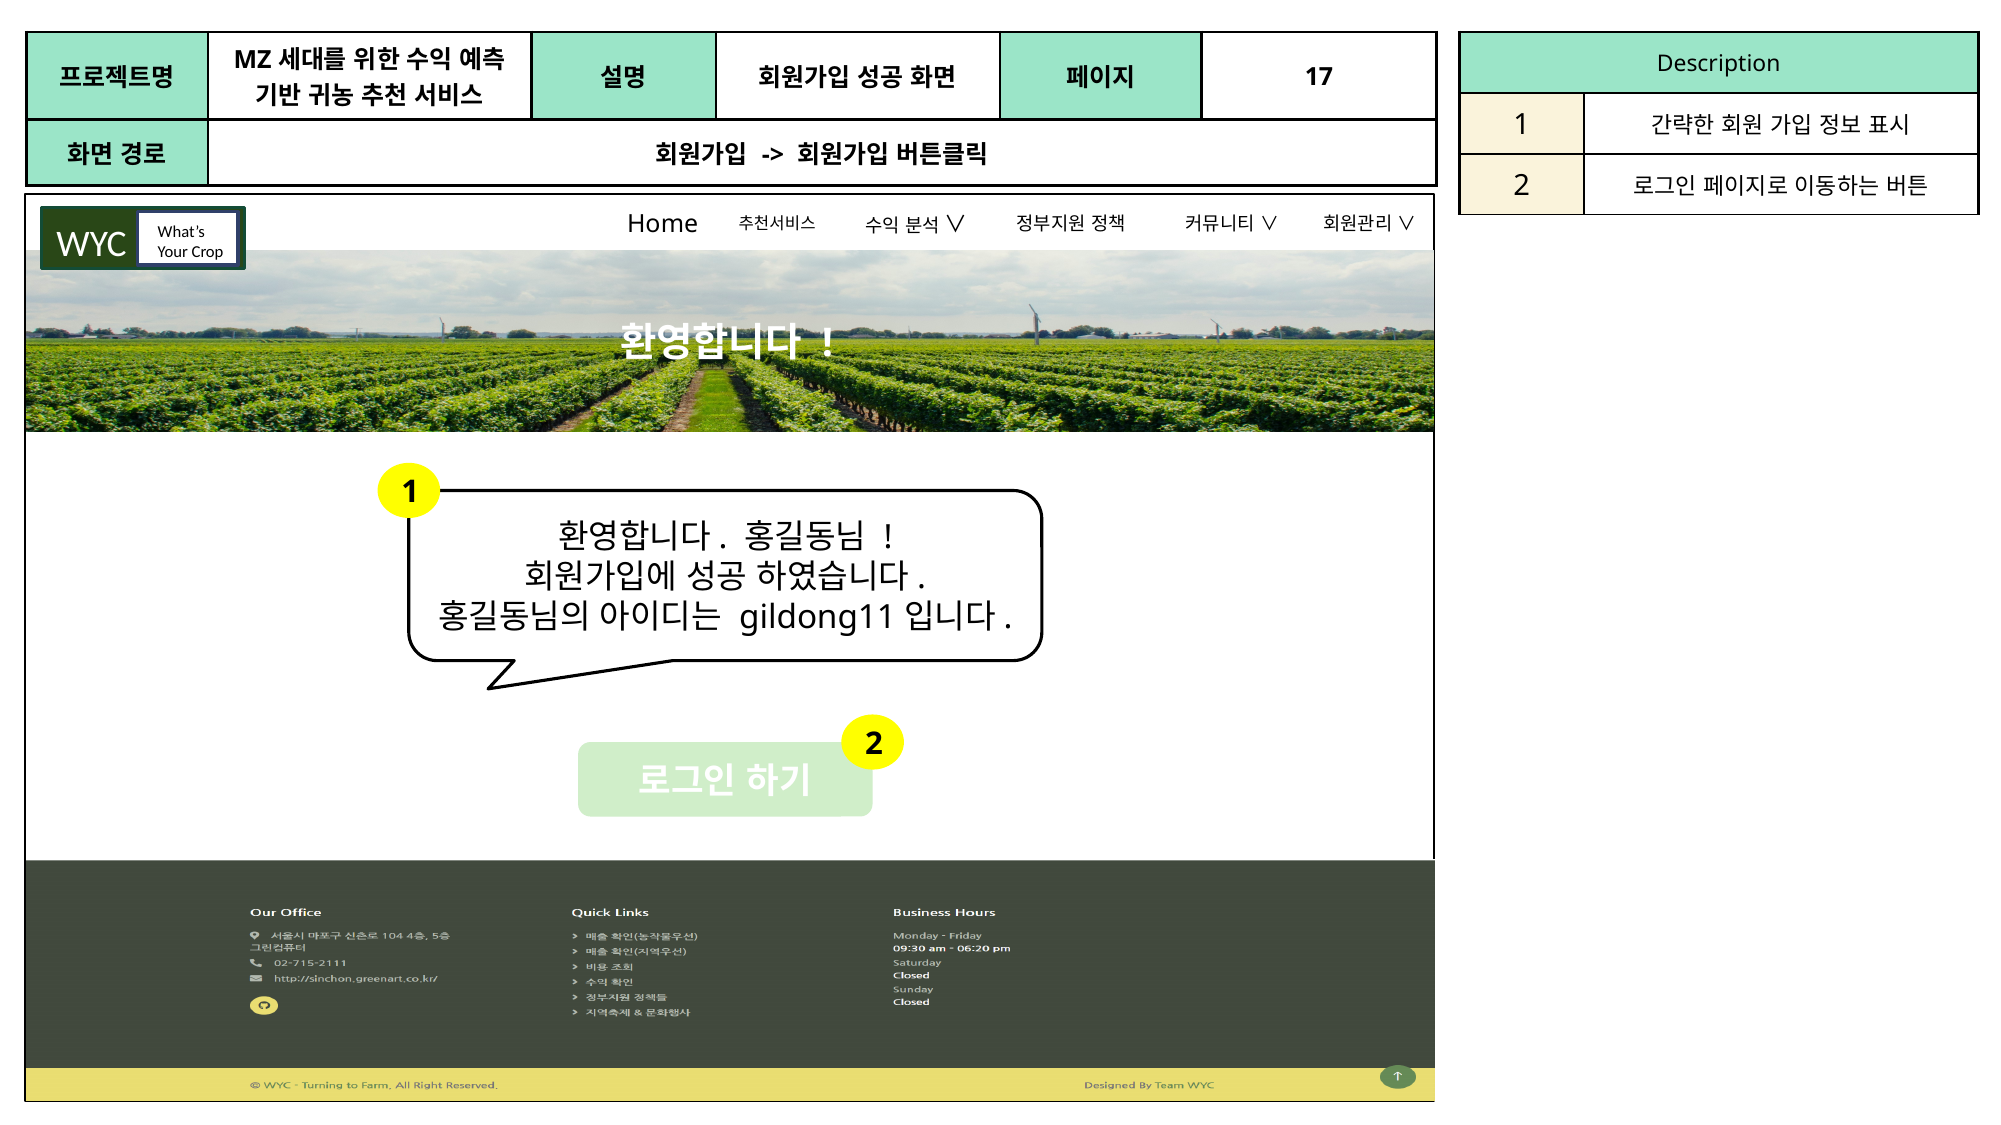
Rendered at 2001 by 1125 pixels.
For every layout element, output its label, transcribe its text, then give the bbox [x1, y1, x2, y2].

text_box [40, 206, 246, 247]
text_box 커뮤니티 ∨ [1157, 195, 1307, 247]
table_header 프로젝트명 [28, 33, 207, 118]
table_header 회원가입 성공 화면 [717, 33, 999, 118]
table_header MZ세대를 위한 수익 예측 기반 귀농 추천 서비스 [209, 33, 530, 118]
text_box 회원관리 ∨ [1307, 195, 1434, 248]
text_box 정부지원 정책 [985, 195, 1157, 247]
table_cell 2 [1461, 155, 1583, 214]
table_cell 로그인 페이지로 이동하는 버튼 [1585, 155, 1977, 214]
text_box 수익 분석 ∨ [848, 195, 985, 247]
text_box 로그인 하기 [578, 742, 873, 817]
table_header Description [1461, 33, 1977, 92]
picture [25, 249, 1434, 432]
table_cell 화면 경로 [28, 121, 207, 184]
text_box 환영합니다. 홍길동님 ! 회원가입에 성공 하였습니다. 홍길동님의 아이디는 gildong11입니다. [408, 490, 1042, 689]
text_box 1 [377, 462, 441, 518]
table_header 17 [1203, 33, 1435, 118]
table_cell 1 [1461, 94, 1583, 153]
text_box [24, 440, 1435, 858]
text_box [24, 193, 1435, 249]
text_box WYC [41, 211, 143, 247]
picture [25, 858, 1435, 1102]
text_box What’s Your Crop [143, 213, 244, 247]
text_box 추천서비스 [716, 195, 839, 247]
table_cell 간략한 회원 가입 정보 표시 [1585, 94, 1977, 153]
table_header 설명 [533, 33, 715, 118]
table_cell 회원가입 -> 회원가입 버튼클릭 [209, 121, 1435, 184]
text_box Home [602, 195, 716, 247]
text_box 2 [841, 714, 904, 770]
table_header 페이지 [1001, 33, 1200, 118]
